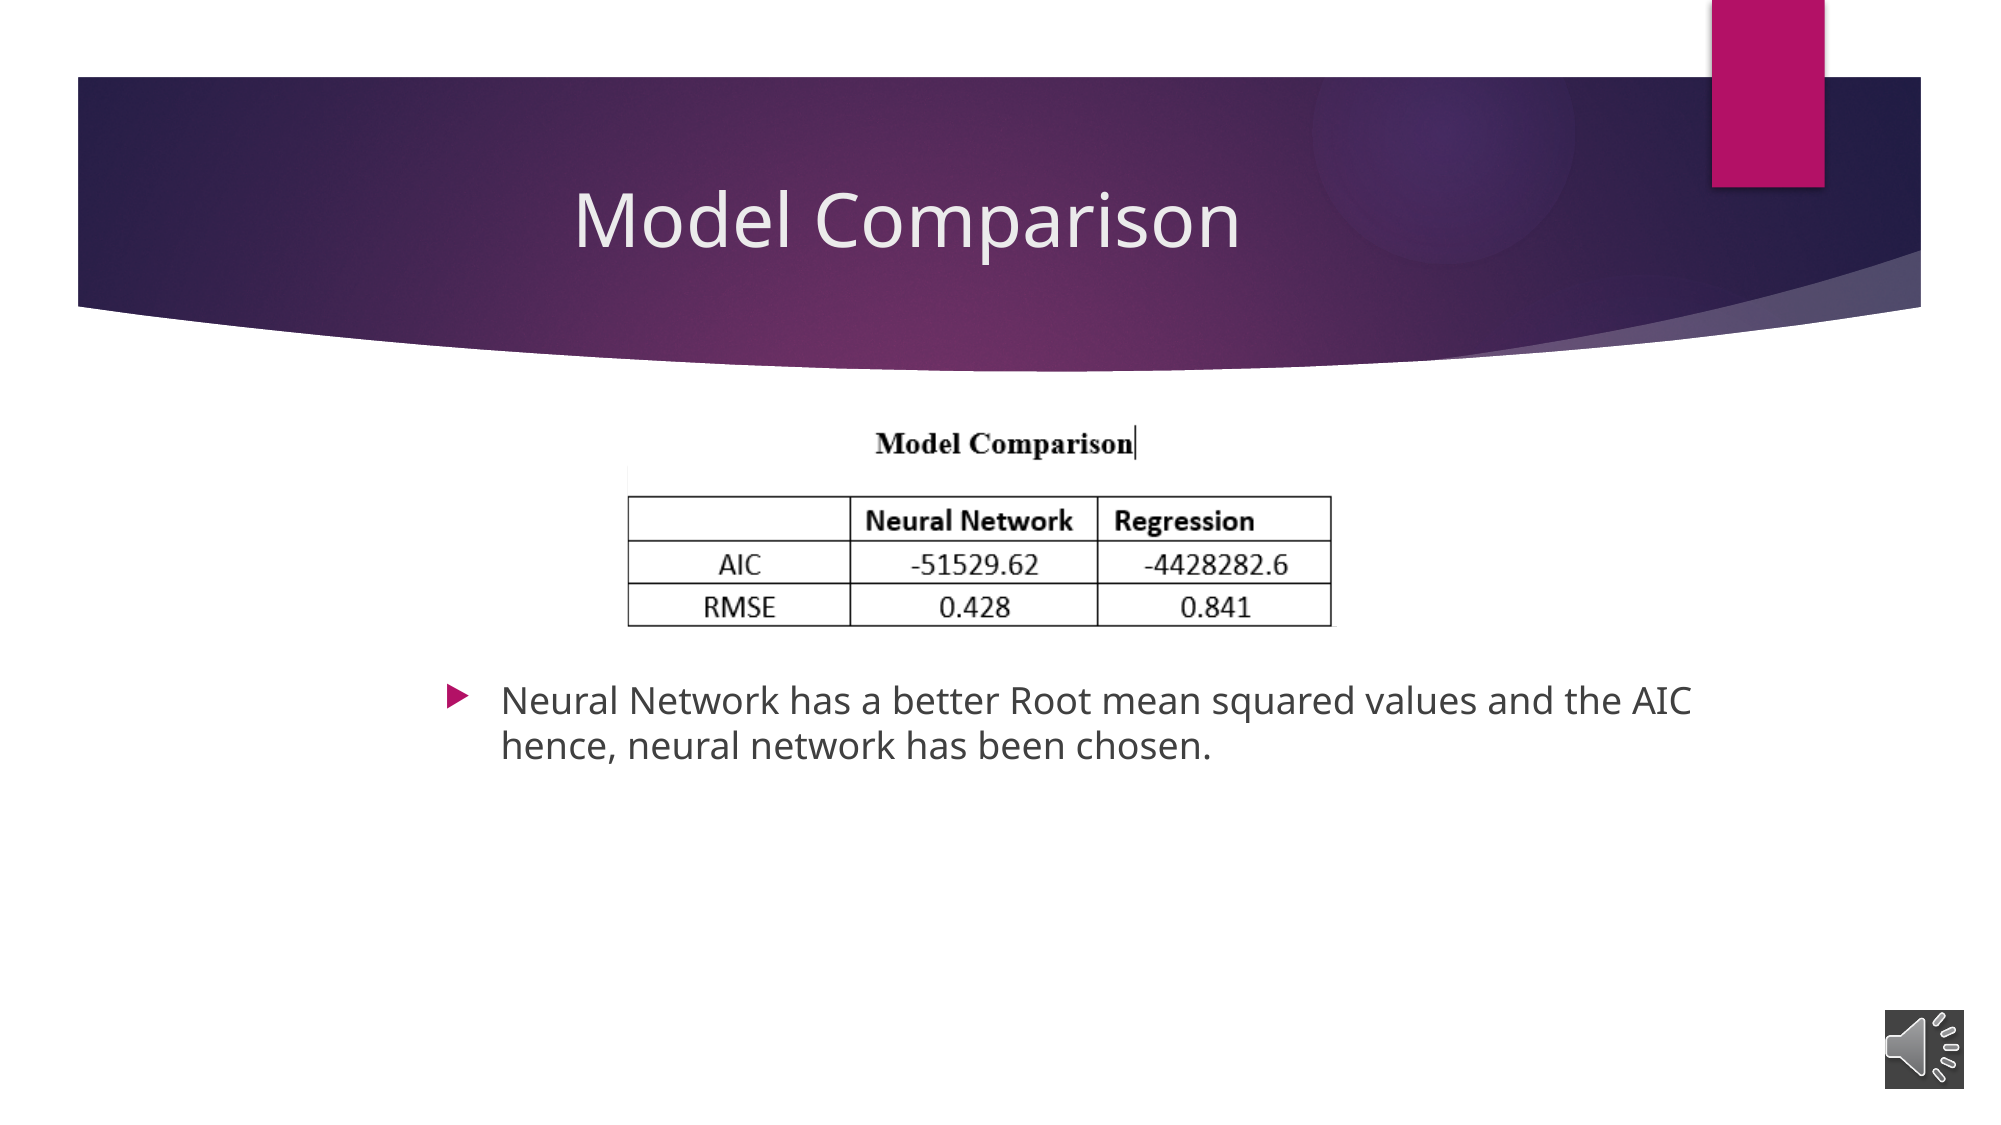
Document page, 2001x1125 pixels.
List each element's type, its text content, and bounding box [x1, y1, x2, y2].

title Model Comparison [189, 159, 1627, 276]
picture [1884, 1009, 1965, 1090]
text_box Neural Network has a better Root mean squared values and the AIC hence, neural network has been chosen. [429, 669, 1812, 1048]
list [627, 416, 1338, 627]
